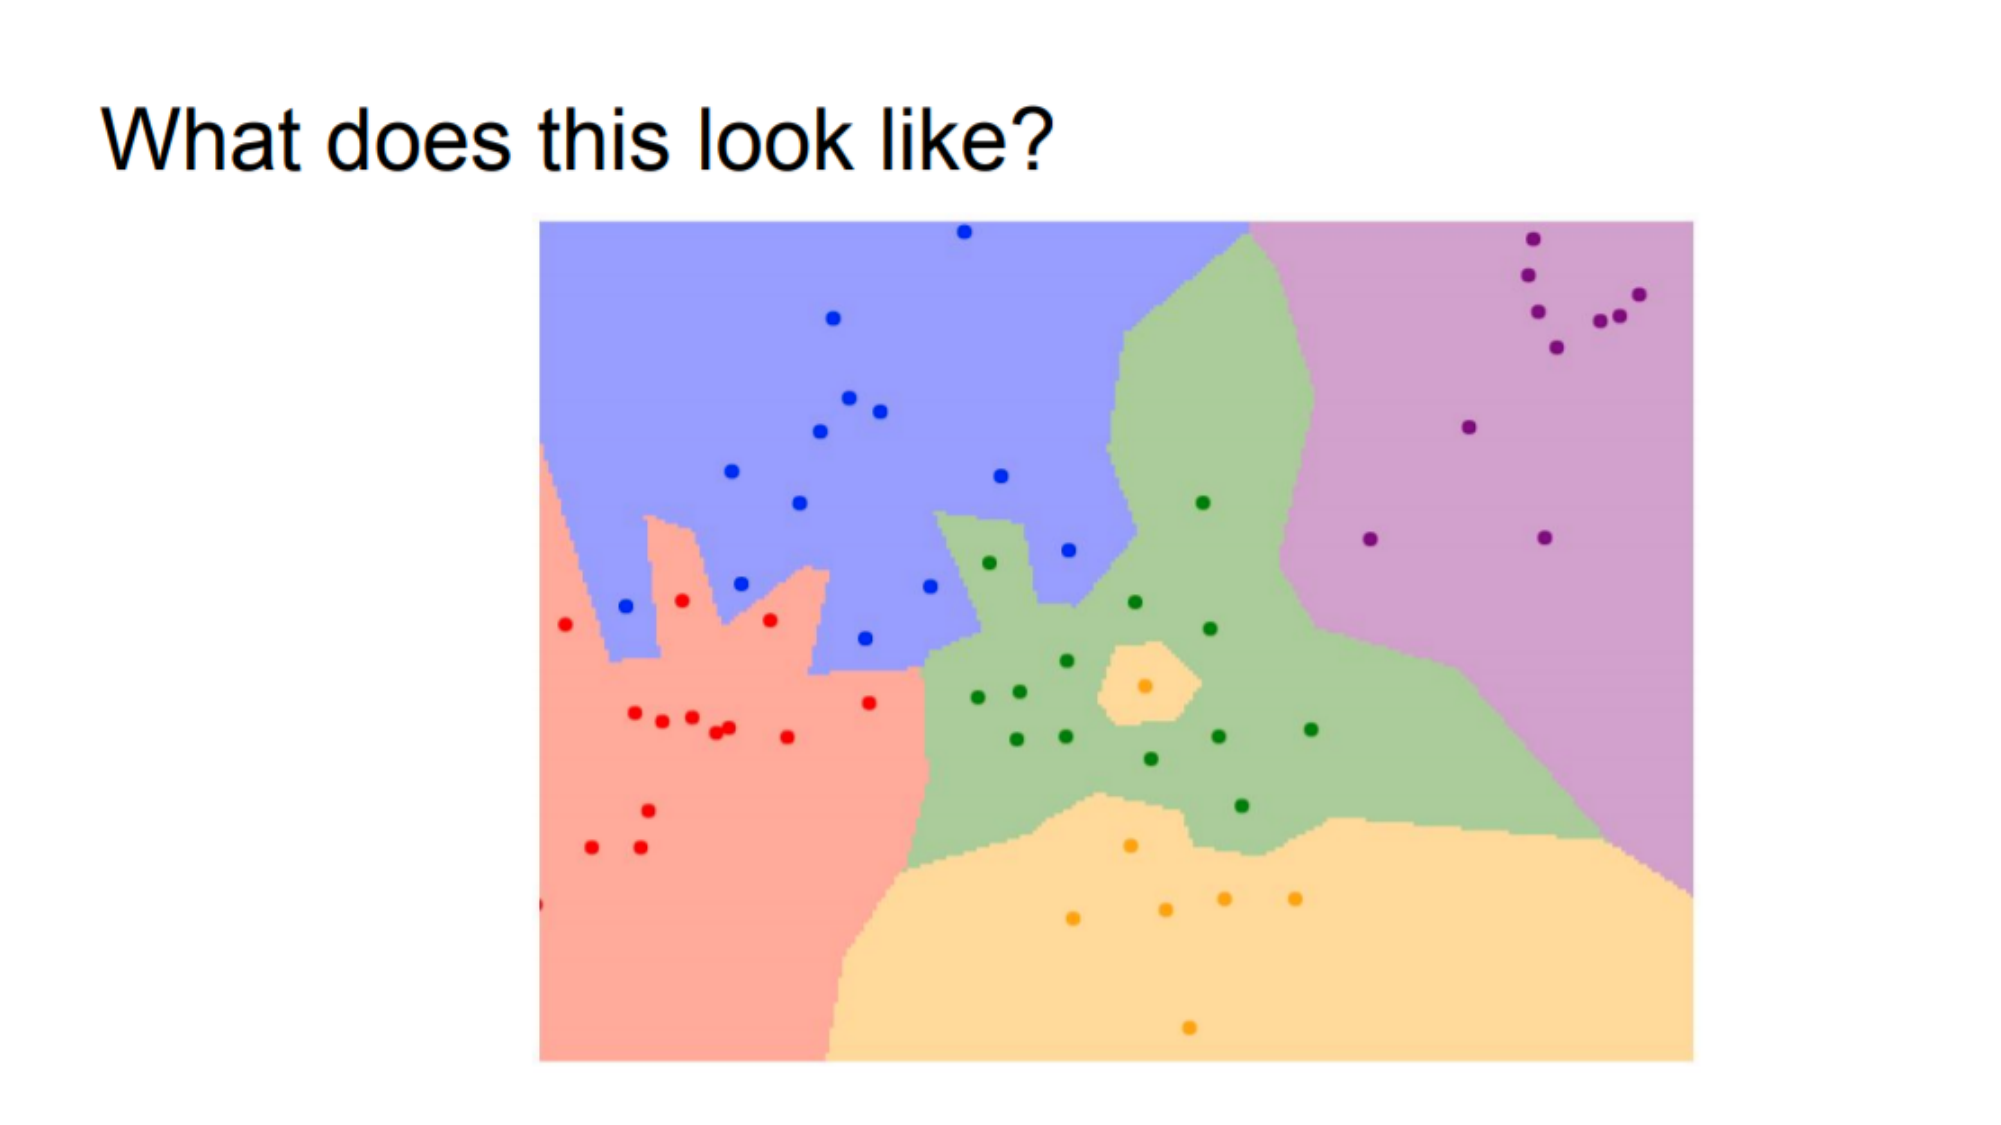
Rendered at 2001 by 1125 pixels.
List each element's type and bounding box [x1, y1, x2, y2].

picture [75, 87, 1735, 1073]
